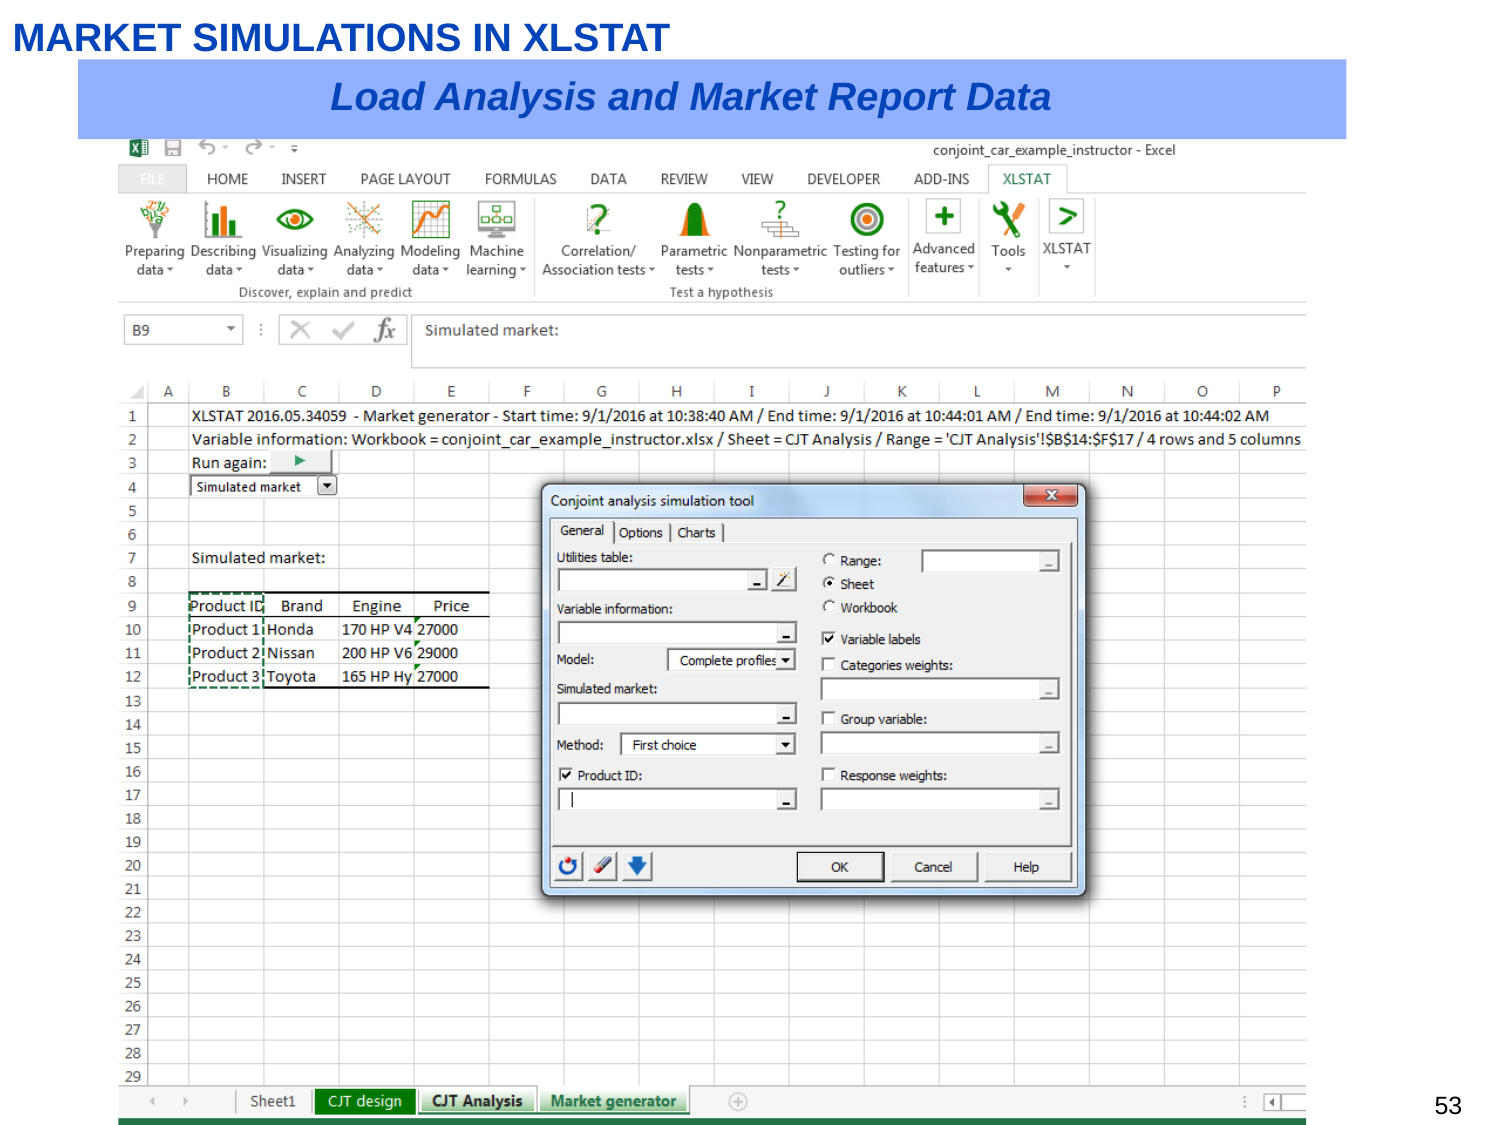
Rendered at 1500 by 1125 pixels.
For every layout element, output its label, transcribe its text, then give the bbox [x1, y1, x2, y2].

picture [118, 135, 1307, 1125]
title MARKET SIMULATIONS IN XLSTAT [12, 11, 1456, 60]
text_box Load Analysis and Market Report Data [104, 71, 1279, 119]
slide_number 52 [1310, 1089, 1463, 1121]
text_box [78, 60, 1347, 140]
